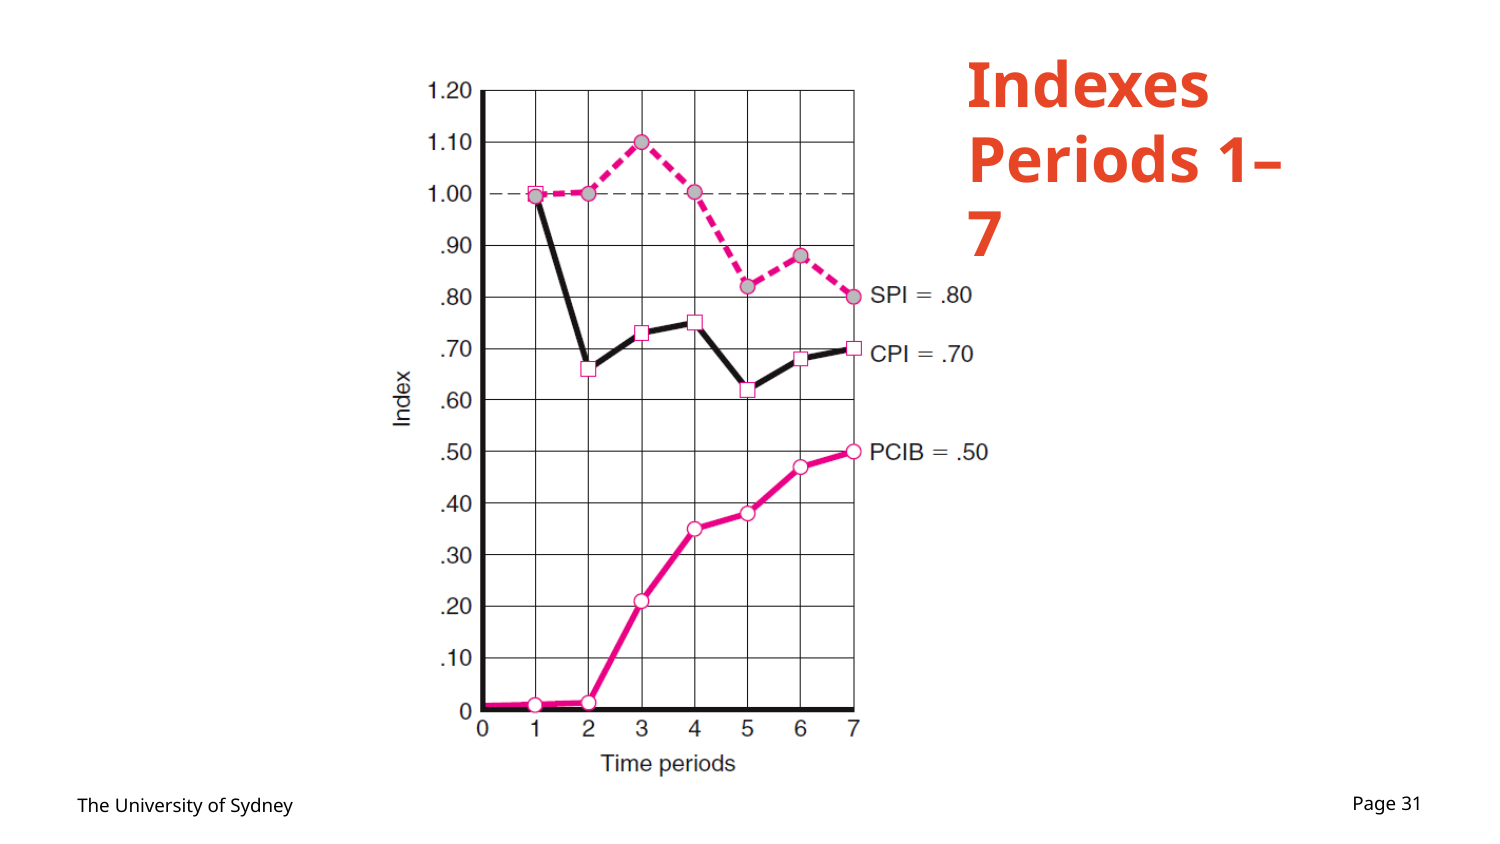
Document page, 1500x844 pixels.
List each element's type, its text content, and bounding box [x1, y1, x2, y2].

title Indexes Periods 1–7 [1003, 81, 1334, 233]
picture [378, 72, 999, 784]
